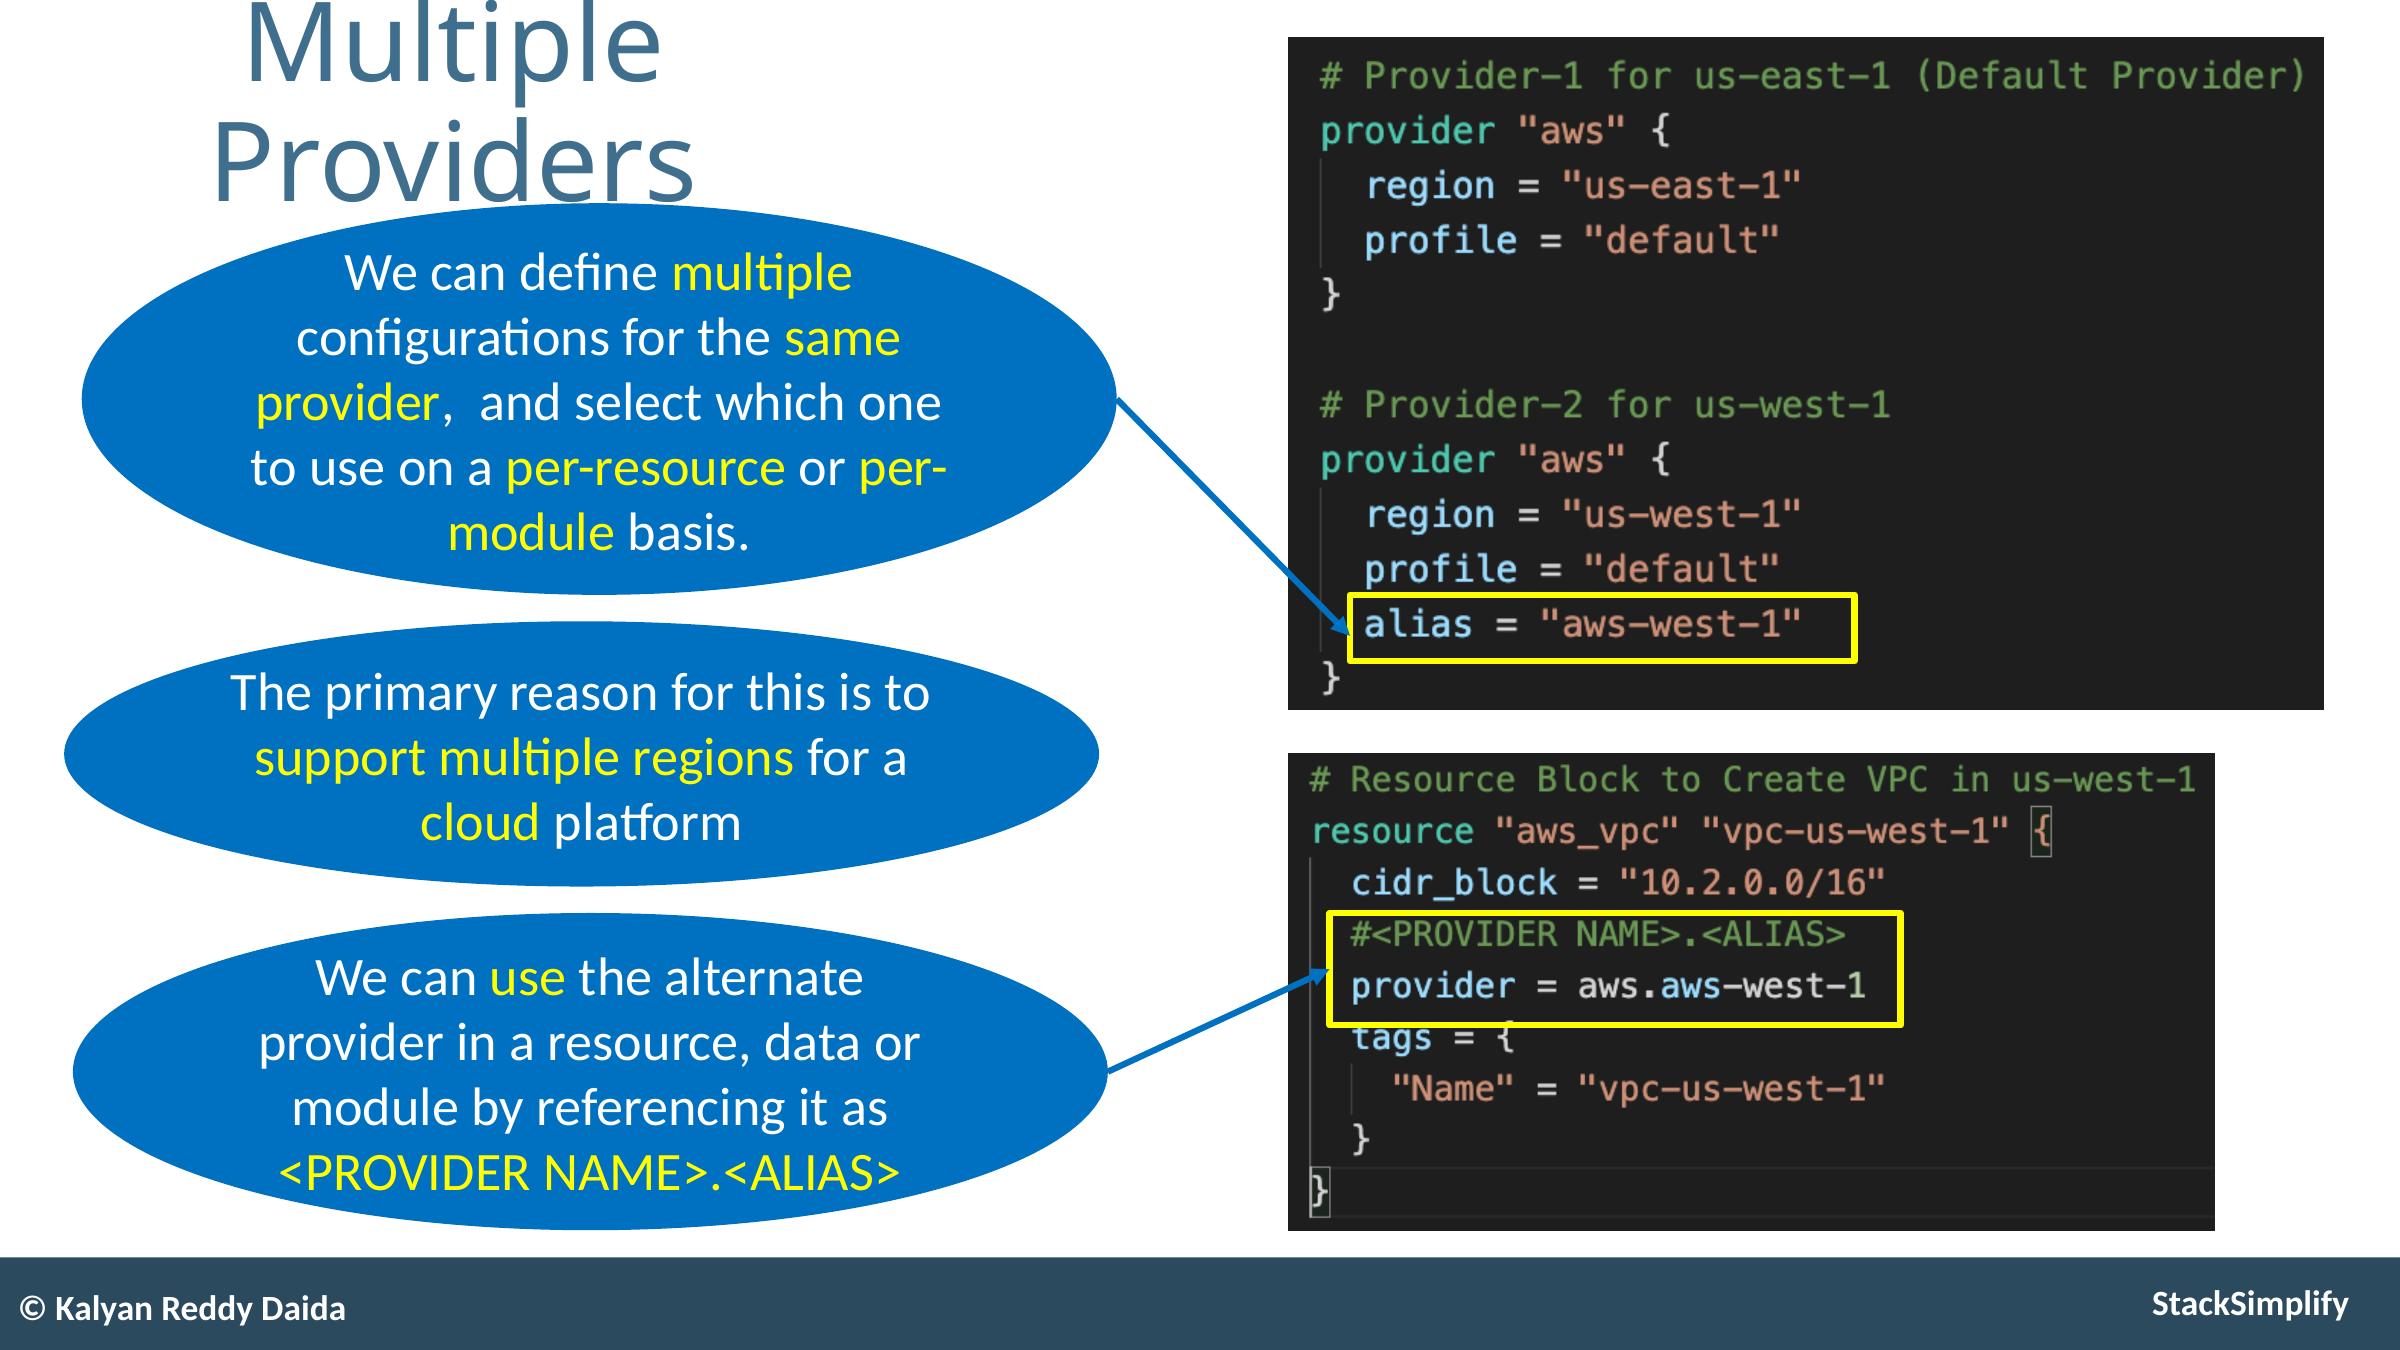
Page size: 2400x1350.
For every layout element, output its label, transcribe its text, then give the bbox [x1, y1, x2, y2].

text_box We can define multiple configurations for the same provider, and select which one to use on a per-resource or per-module basis. [79, 201, 1118, 597]
footer © Kalyan Reddy Daida [0, 1269, 810, 1342]
picture [1288, 37, 2324, 710]
text_box The primary reason for this is to support multiple regions for a cloud platform [62, 619, 1102, 889]
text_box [1116, 398, 1351, 636]
text_box We can use the alternate provider in a resource, data or module by referencing it as <PROVIDER NAME>.<ALIAS> [70, 910, 1110, 1233]
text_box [1107, 968, 1330, 1072]
picture [1288, 753, 2215, 1231]
title Multiple Providers [26, 8, 880, 204]
